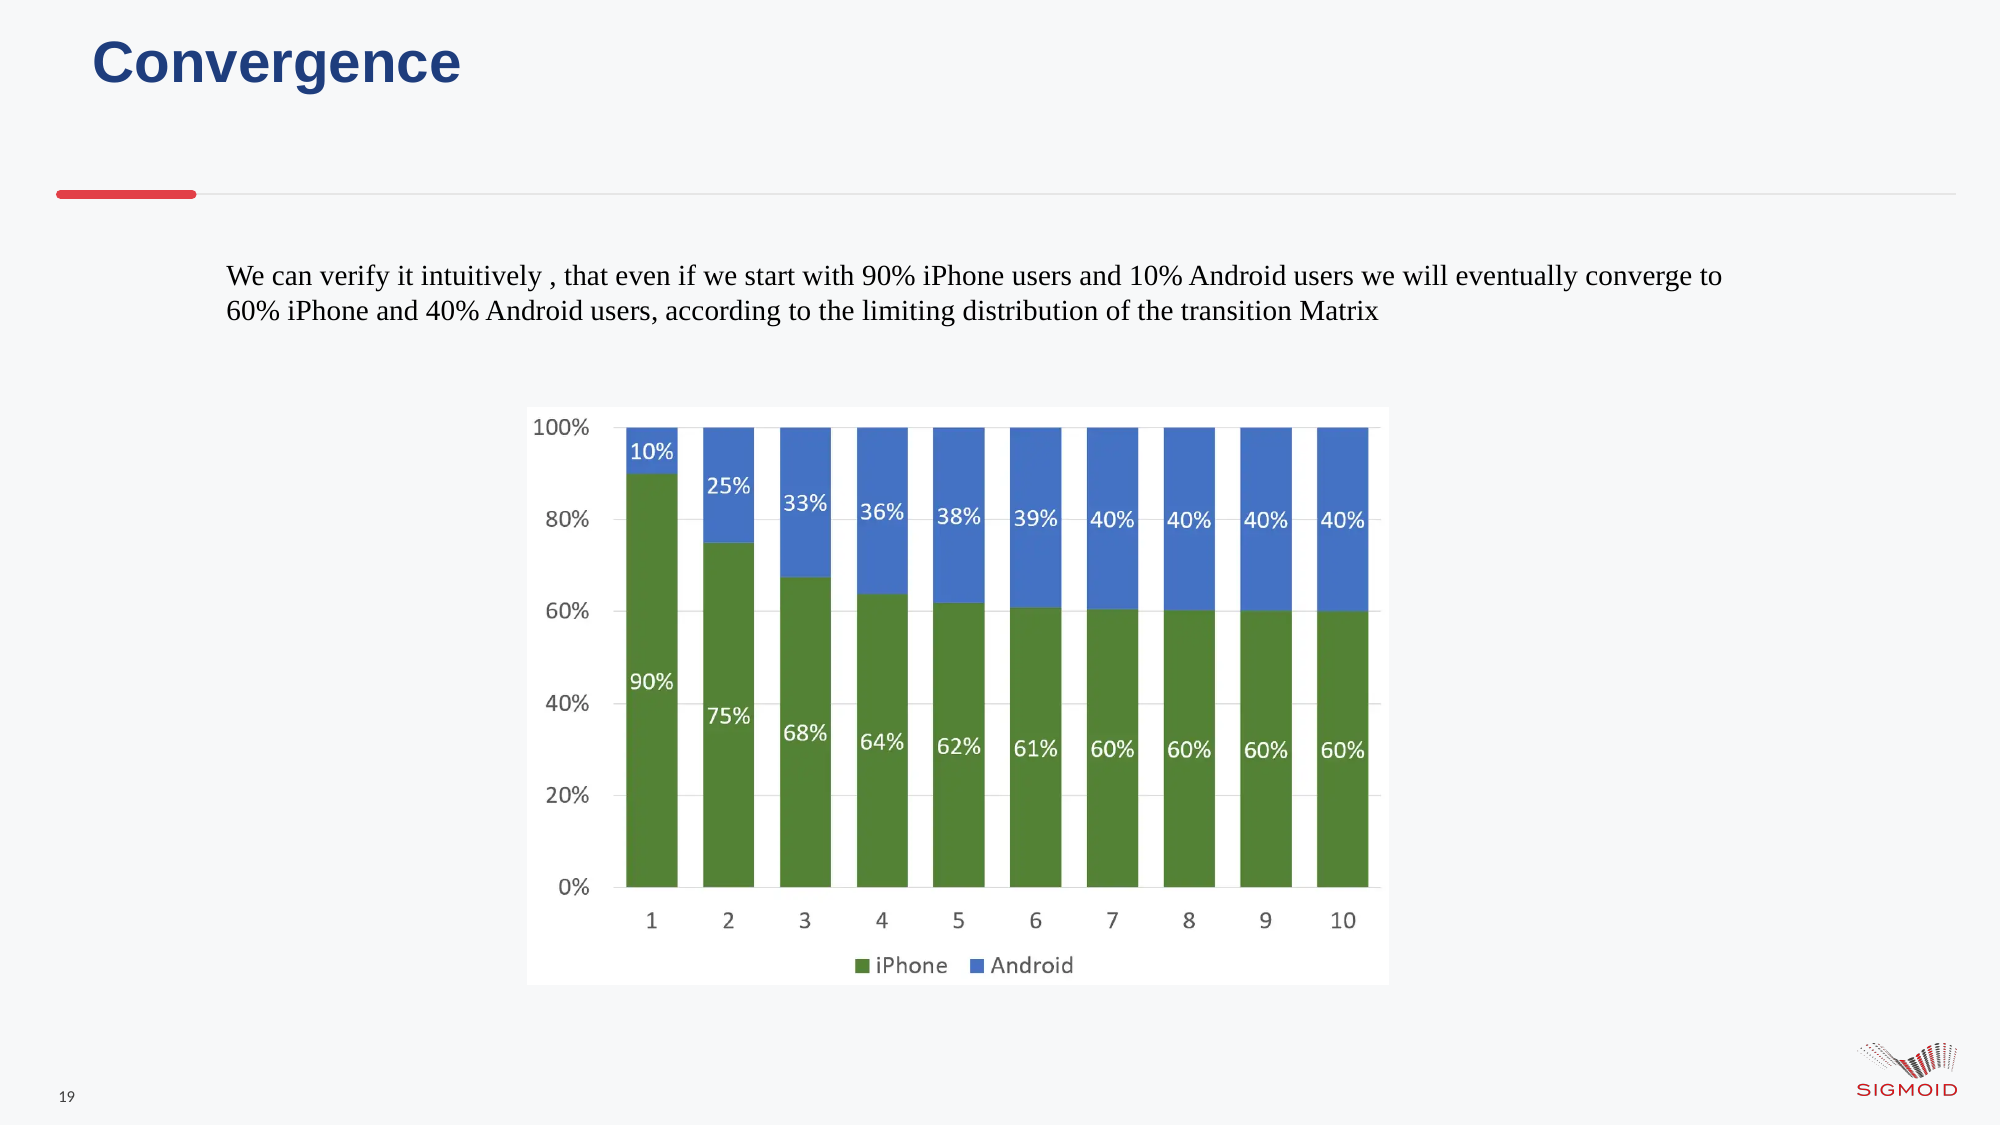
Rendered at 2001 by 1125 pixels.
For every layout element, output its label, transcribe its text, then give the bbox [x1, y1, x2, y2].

picture [526, 407, 1389, 986]
picture [1857, 1043, 1957, 1096]
text_box We can verify it intuitively , that even if we start with 90% iPhone users and 10% Android users we will eventually converge to 60% iPhone and 40% Android users, according to the limiting distribution of the transition Matrix [211, 248, 1747, 334]
list Convergence [40, 16, 1188, 176]
